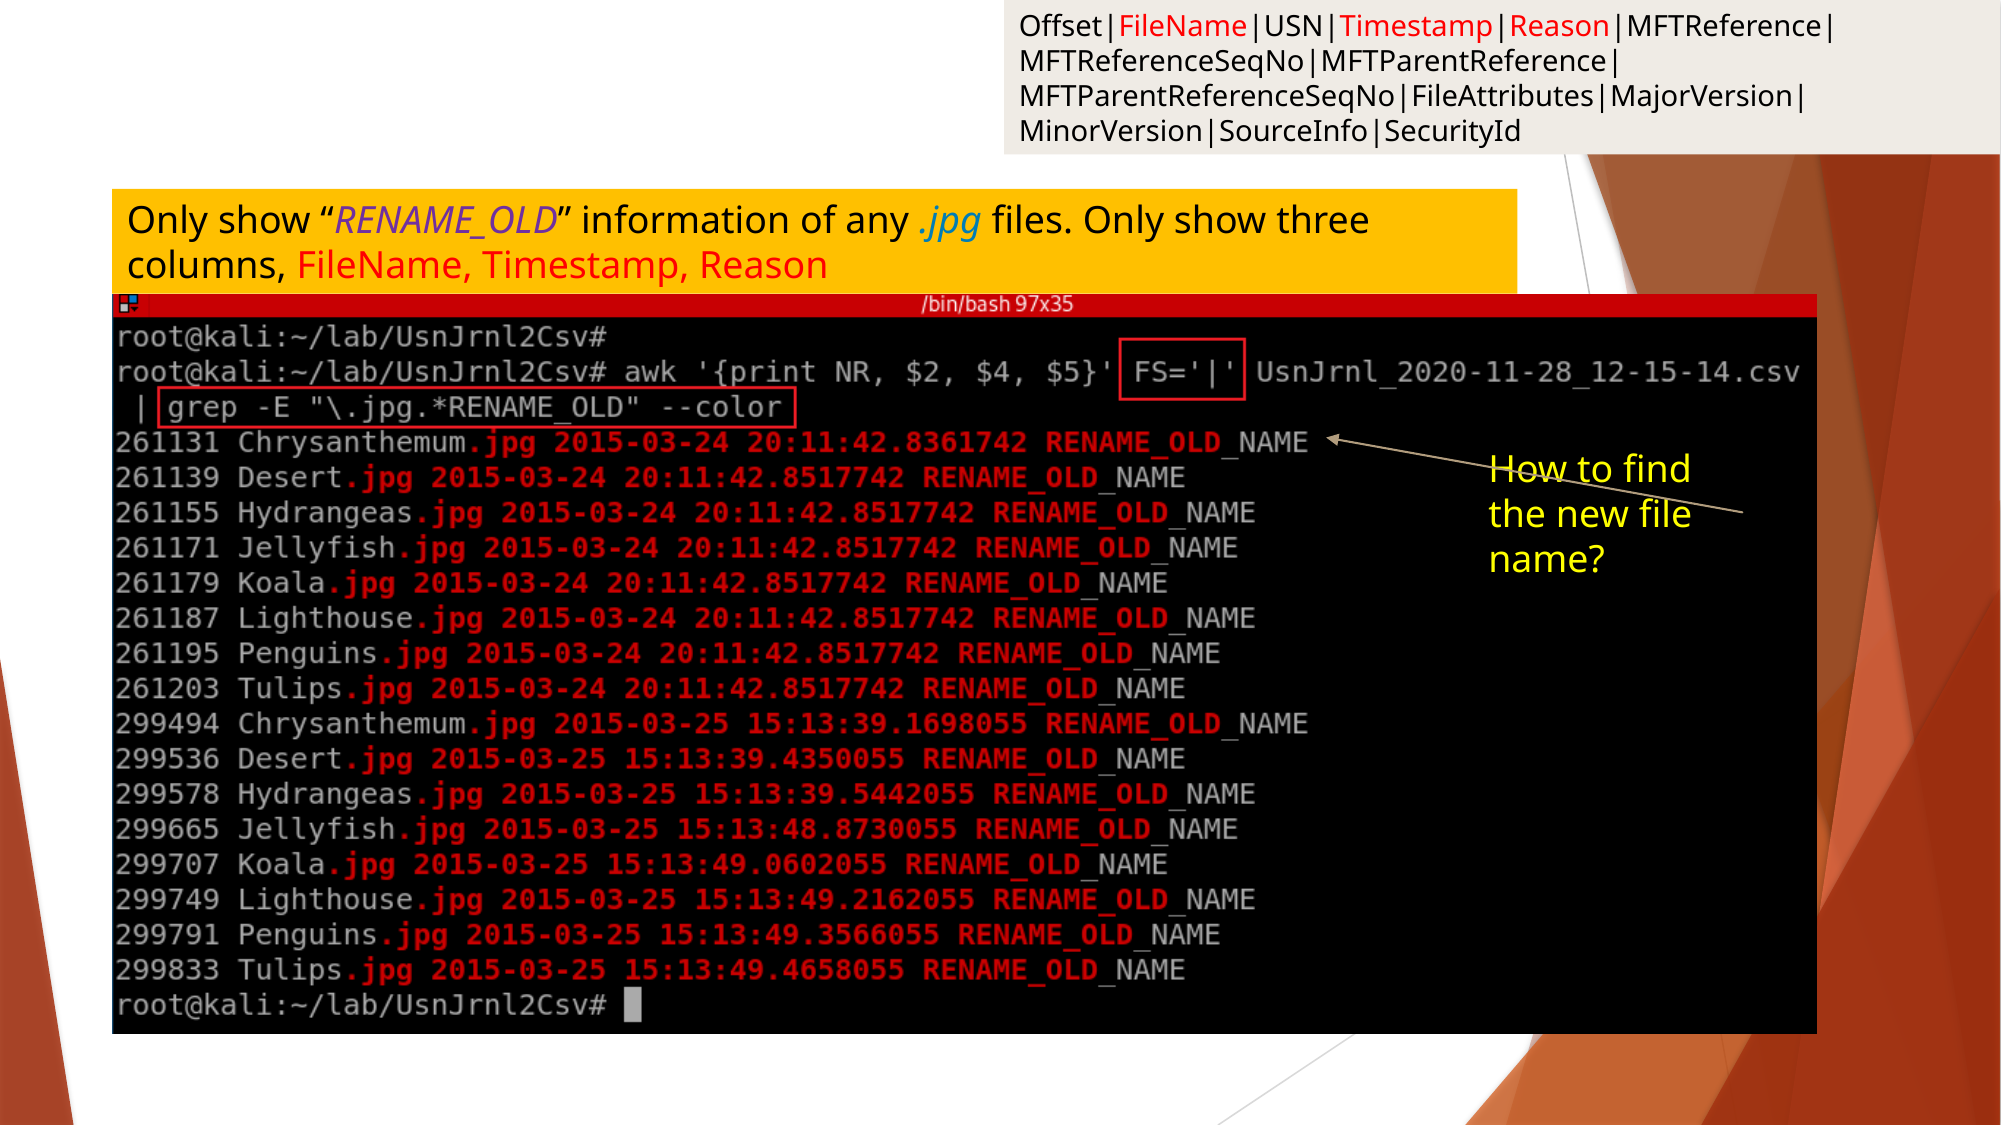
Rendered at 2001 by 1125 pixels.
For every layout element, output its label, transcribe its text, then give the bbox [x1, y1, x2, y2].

picture [111, 294, 1817, 1035]
text_box Only show “RENAME_OLD” information of any .jpg files. Only show three columns, FileName, Timestamp, Reason [112, 188, 1518, 294]
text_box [1325, 436, 1475, 491]
text_box Offset|FileName|USN|Timestamp|Reason|MFTReference|MFTReferenceSeqNo|MFTParentReference|MFTParentReferenceSeqNo|FileAttributes|MajorVersion|MinorVersion|SourceInfo|SecurityId [1004, 0, 2000, 155]
